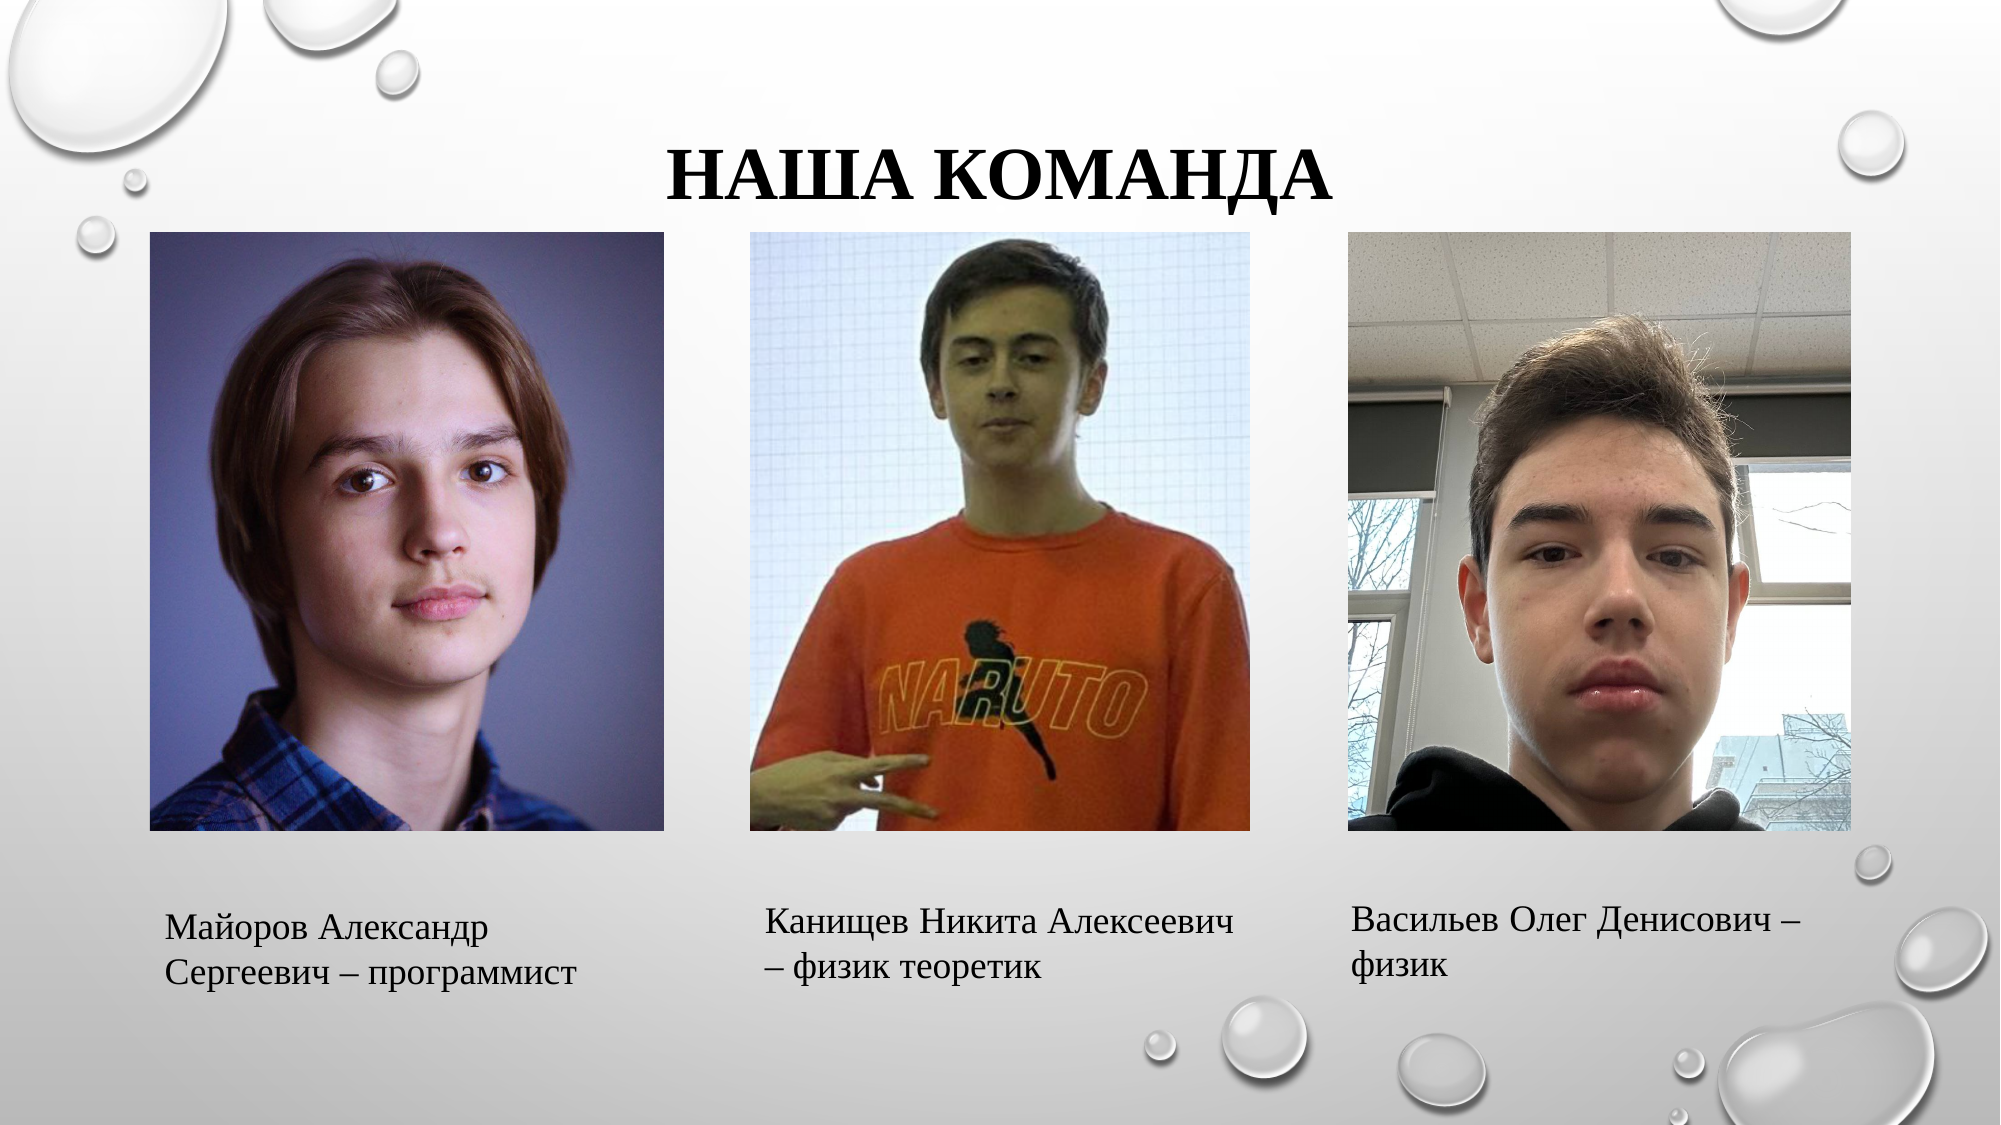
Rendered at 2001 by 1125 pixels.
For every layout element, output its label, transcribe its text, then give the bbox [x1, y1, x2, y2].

picture [0, 0, 2000, 1125]
text_box Васильев Олег Денисович – физик [1336, 887, 1837, 992]
title НАША КОМАНДА [149, 44, 1851, 306]
text_box Майоров Александр Сергеевич – программист [149, 894, 664, 1045]
text_box Канищев Никита Алексеевич – физик теоретик [750, 888, 1250, 994]
